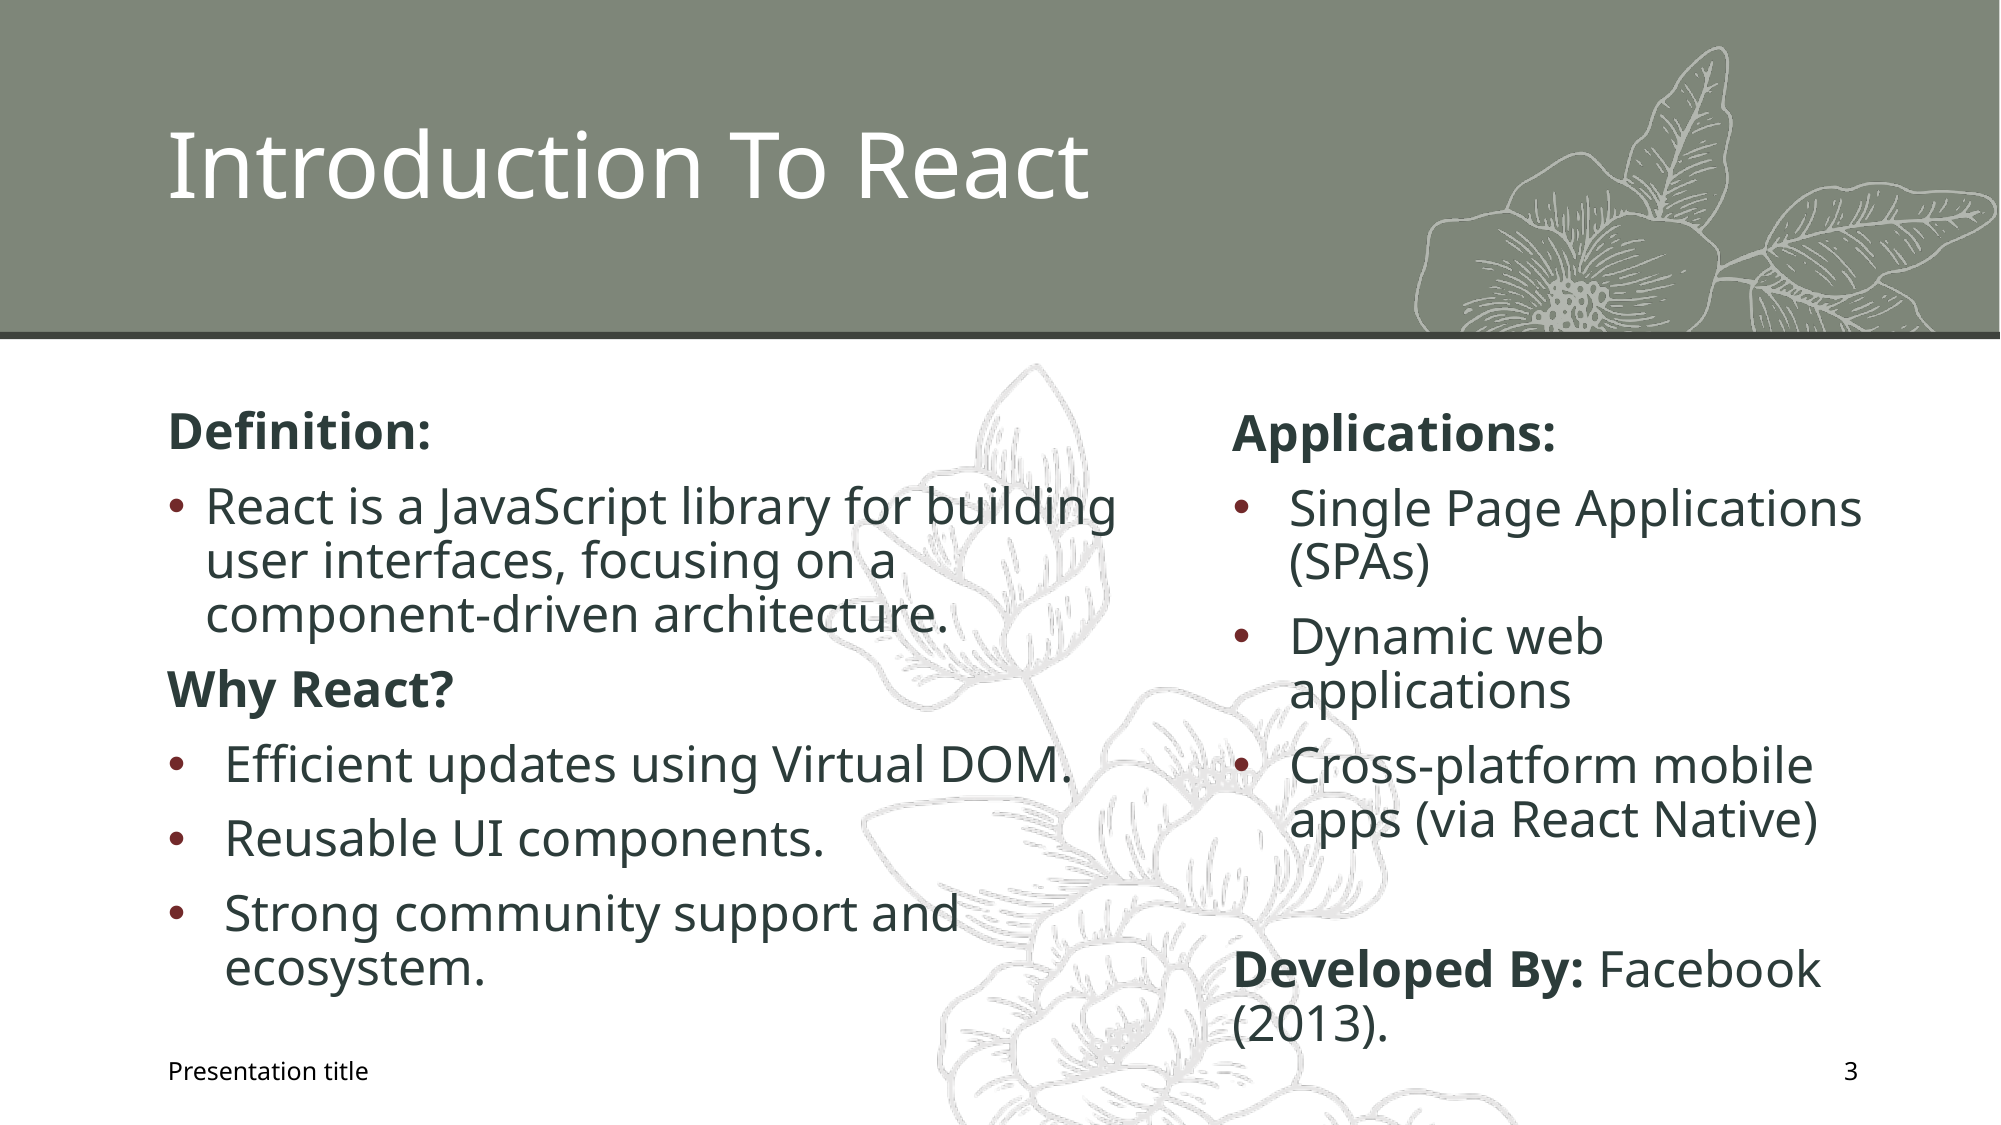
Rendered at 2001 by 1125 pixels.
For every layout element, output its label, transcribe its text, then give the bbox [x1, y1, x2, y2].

picture [759, 21, 2001, 1125]
slide_number 3 [1744, 1042, 1874, 1103]
footer Presentation title [153, 1042, 828, 1103]
title Introduction To React [153, 37, 1716, 300]
list Applications: Single Page Applications (SPAs) Dynamic web applications Cross-platform mobile apps (via React Native) Developed By: Facebook (2013). [1218, 400, 1902, 1008]
list Definition: React is a JavaScript library for building user interfaces, focusing on a component-driven architecture. Why React? Efficient updates using Virtual DOM. Reusable UI components. Strong community support and ecosystem. [153, 398, 1164, 1013]
